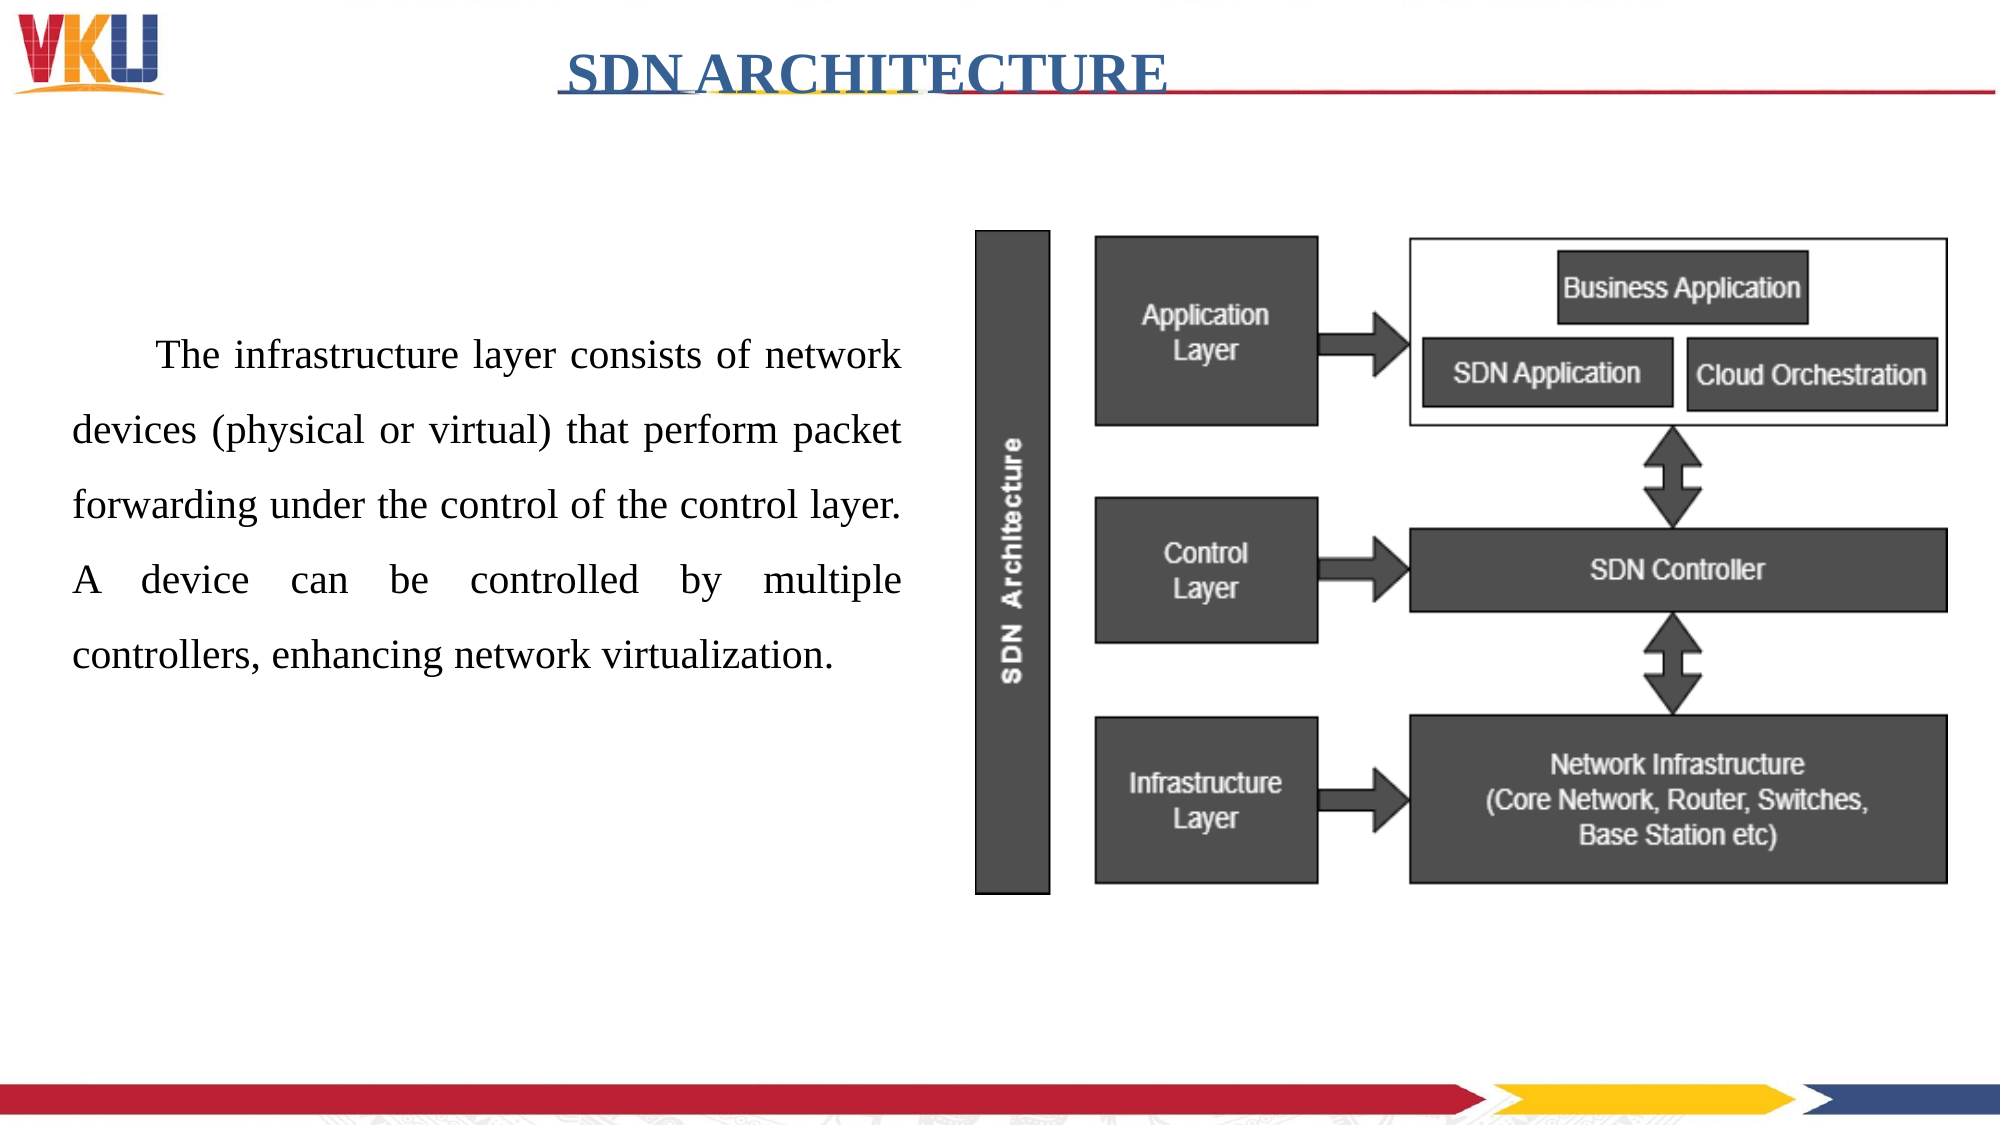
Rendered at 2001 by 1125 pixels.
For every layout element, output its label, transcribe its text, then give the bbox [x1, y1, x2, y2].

text_box The infrastructure layer consists of network devices (physical or virtual) that perform packet forwarding under the control of the control layer. A device can be controlled by multiple controllers, enhancing network virtualization. [57, 294, 918, 685]
title SDN ARCHITECTURE [545, 0, 1290, 106]
picture [0, 0, 2000, 1125]
